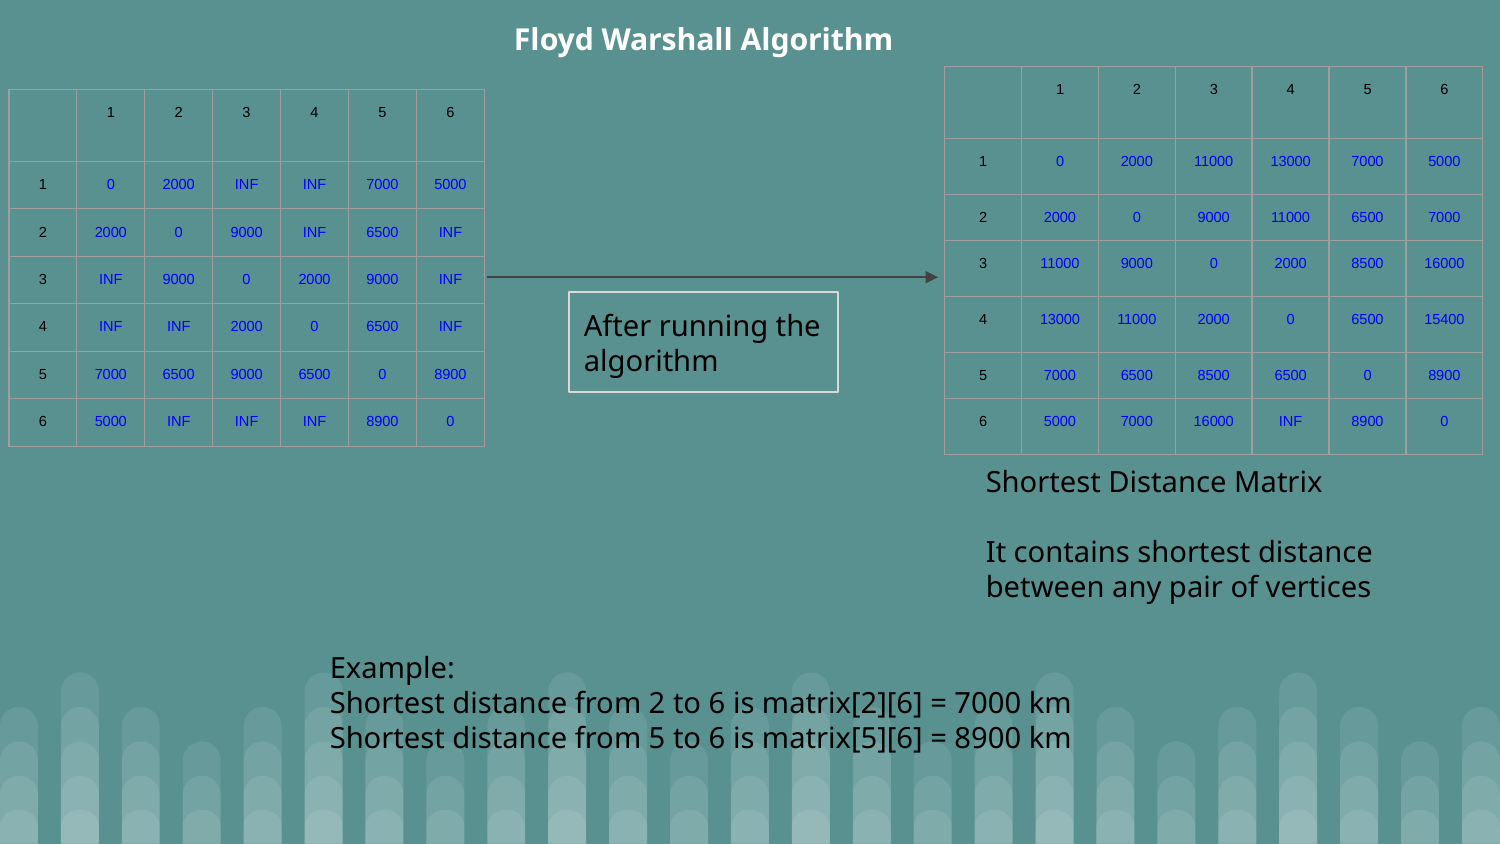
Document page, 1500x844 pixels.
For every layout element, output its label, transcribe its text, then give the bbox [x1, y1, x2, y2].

table_cell 8900 [417, 352, 484, 398]
table_cell 9000 [145, 257, 212, 303]
table_cell 0 [77, 162, 144, 208]
table_cell 2000 [1176, 297, 1251, 352]
table_cell 2000 [77, 209, 144, 256]
table_cell 2000 [145, 162, 212, 208]
table_cell 7000 [349, 162, 416, 208]
table_cell 0 [417, 399, 484, 446]
table_cell INF [77, 257, 144, 303]
table_header 4 [1253, 67, 1328, 138]
table_cell 9000 [1099, 241, 1175, 296]
table_header 1 [77, 90, 144, 161]
table_cell 7000 [1407, 195, 1482, 240]
table_cell 7000 [77, 352, 144, 398]
table_cell 4 [10, 304, 76, 351]
table_cell 8500 [1330, 241, 1405, 296]
table_cell 7000 [1022, 353, 1098, 398]
table_cell 15400 [1407, 297, 1482, 352]
table_cell INF [417, 257, 484, 303]
table_cell 6500 [145, 352, 212, 398]
table_cell 11000 [1176, 139, 1251, 194]
table_cell 6500 [281, 352, 348, 398]
table_cell 0 [145, 209, 212, 256]
table_cell INF [145, 304, 212, 351]
table_cell INF [145, 399, 212, 446]
table_cell INF [213, 399, 280, 446]
table_cell 5000 [77, 399, 144, 446]
table_cell 0 [1407, 399, 1482, 454]
table_cell 0 [213, 257, 280, 303]
table_cell 0 [349, 352, 416, 398]
table_cell 5000 [417, 162, 484, 208]
table_cell 1 [945, 139, 1021, 194]
table_cell 9000 [349, 257, 416, 303]
table_cell INF [281, 209, 348, 256]
table_cell 16000 [1407, 241, 1482, 296]
table_cell 6500 [1253, 353, 1328, 398]
table_cell 5 [945, 353, 1021, 398]
table_header 4 [281, 90, 348, 161]
table_cell 0 [281, 304, 348, 351]
table_cell 0 [1330, 353, 1405, 398]
table_cell 3 [945, 241, 1021, 296]
table_cell 5 [10, 352, 76, 398]
table_header [10, 90, 76, 161]
table_cell 4 [945, 297, 1021, 352]
table_cell 9000 [213, 352, 280, 398]
table_cell 5000 [1022, 399, 1098, 448]
table_cell INF [417, 304, 484, 351]
list Floyd Warshall Algorithm [223, 0, 1184, 72]
table_cell 8900 [1330, 399, 1405, 448]
table_header 1 [1022, 67, 1098, 138]
table_cell 2000 [1099, 139, 1175, 194]
table_cell 0 [1253, 297, 1328, 352]
table_header 3 [1176, 67, 1251, 138]
table_cell 6500 [349, 209, 416, 256]
table_cell 8900 [1407, 353, 1482, 398]
table_cell INF [417, 209, 484, 256]
table_header 2 [1099, 67, 1175, 138]
text_box After running the algorithm [568, 291, 838, 392]
table_cell INF [1253, 399, 1328, 448]
table_cell 7000 [1330, 139, 1405, 194]
table_cell 0 [1176, 241, 1251, 296]
table_header 5 [349, 90, 416, 161]
table_cell 6500 [1099, 353, 1175, 398]
table_cell 2 [10, 209, 76, 256]
table_cell 3 [10, 257, 76, 303]
table_cell INF [281, 162, 348, 208]
table_cell 0 [1022, 139, 1098, 194]
table_cell 5000 [1407, 139, 1482, 194]
table_cell 13000 [1022, 297, 1098, 352]
table_cell INF [281, 399, 348, 446]
table_header 6 [1407, 67, 1482, 138]
table_cell 2000 [1022, 195, 1098, 240]
table_cell 0 [1099, 195, 1175, 240]
table_cell 7000 [1099, 399, 1175, 448]
table_cell 8500 [1176, 353, 1251, 398]
table_header 6 [417, 90, 484, 161]
table_cell 2000 [213, 304, 280, 351]
table_header [945, 67, 1021, 138]
table_cell 1 [10, 162, 76, 208]
text_box Shortest Distance Matrix It contains shortest distance between any pair of vertices [970, 448, 1457, 618]
table_cell 11000 [1099, 297, 1175, 352]
table_cell 8900 [349, 399, 416, 446]
table_cell 6500 [1330, 195, 1405, 240]
table_cell 9000 [1176, 195, 1251, 240]
table_cell INF [213, 162, 280, 208]
table_header 3 [213, 90, 280, 161]
table_cell 13000 [1253, 139, 1328, 194]
table_cell 11000 [1253, 195, 1328, 240]
table_cell 2 [945, 195, 1021, 240]
table_header 5 [1330, 67, 1405, 138]
table_cell INF [77, 304, 144, 351]
table_cell 16000 [1176, 399, 1251, 448]
table_cell 2000 [1253, 241, 1328, 296]
table_cell 11000 [1022, 241, 1098, 296]
table_cell 9000 [213, 209, 280, 256]
table_cell 6 [945, 399, 1021, 454]
table_cell 6500 [349, 304, 416, 351]
text_box Example: Shortest distance from 2 to 6 is matrix[2][6] = 7000 km Shortest distance from 5 to 6 is matrix[5][6] = 8900 km [314, 634, 1186, 770]
table_cell 6 [10, 399, 76, 446]
table_cell 6500 [1330, 297, 1405, 352]
table_cell 2000 [281, 257, 348, 303]
table_header 2 [145, 90, 212, 161]
